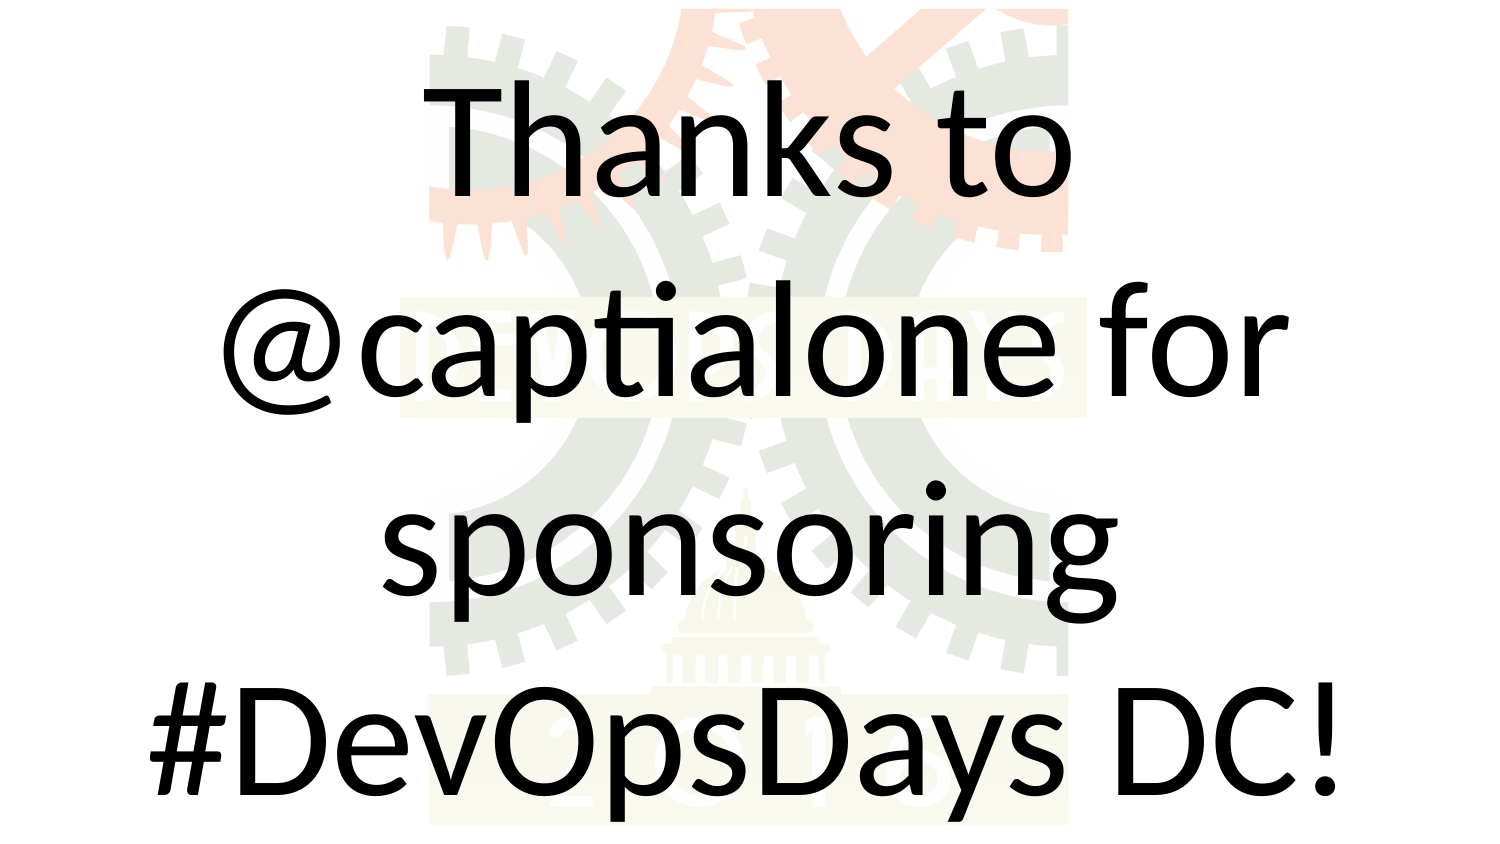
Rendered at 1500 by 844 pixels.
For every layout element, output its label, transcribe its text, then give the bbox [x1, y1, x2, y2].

title Thanks to @captialone for sponsoring #DevOpsDays DC! [75, 33, 1425, 825]
